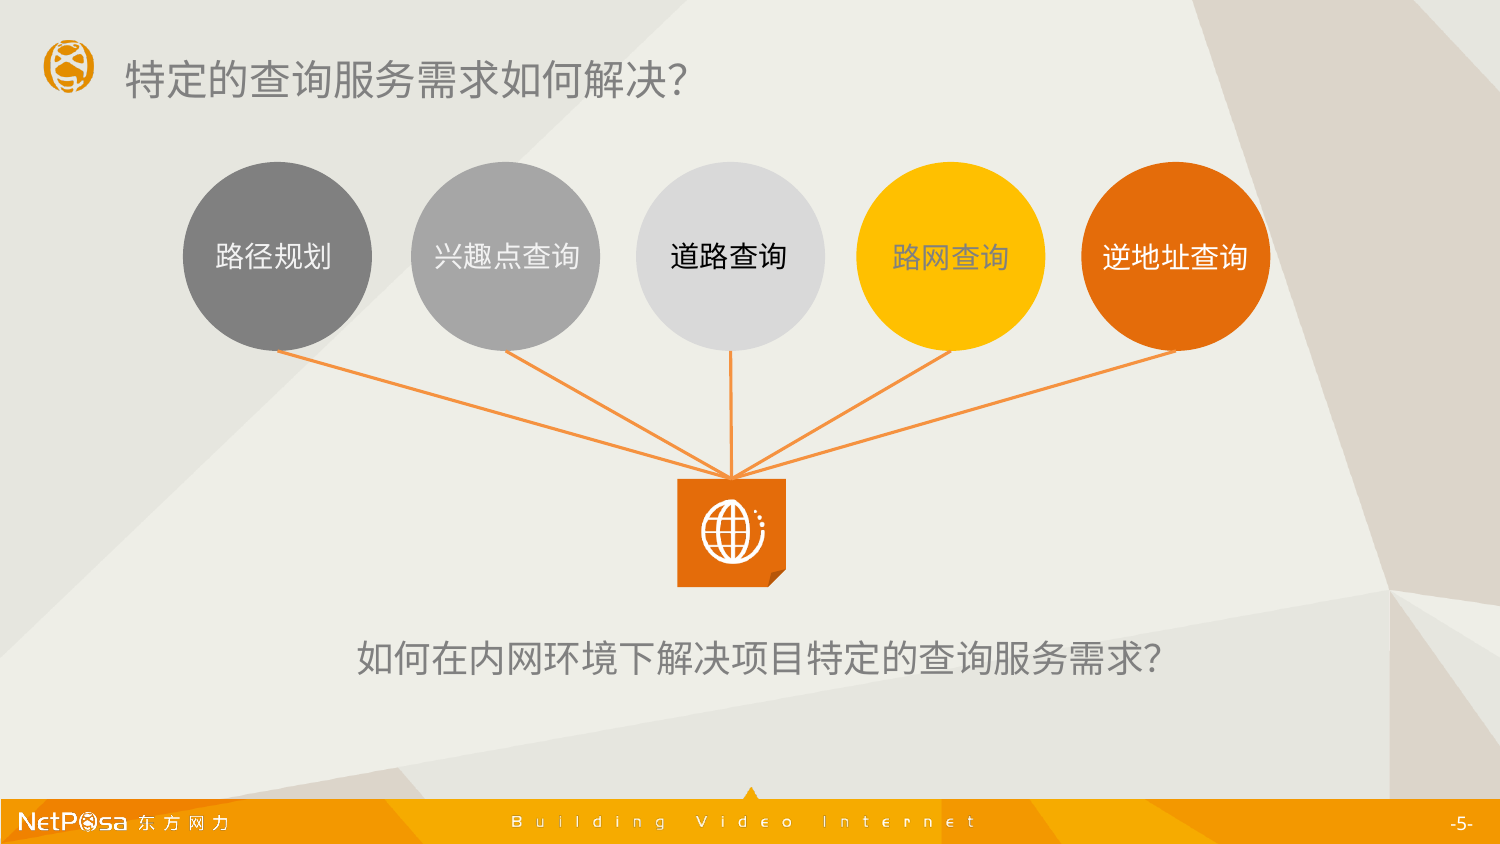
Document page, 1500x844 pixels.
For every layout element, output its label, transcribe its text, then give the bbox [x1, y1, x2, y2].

text_box [854, 159, 1048, 349]
picture [0, 0, 1500, 844]
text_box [277, 350, 504, 480]
text_box 如何在内网环境下解决项目特定的查询服务需求？ [341, 628, 1196, 688]
text_box [180, 159, 375, 353]
text_box 路径规划 [200, 231, 348, 281]
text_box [505, 350, 728, 480]
text_box 兴趣点查询 [420, 231, 596, 281]
text_box [1079, 159, 1273, 353]
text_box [731, 350, 1177, 480]
text_box [633, 159, 828, 348]
text_box 路网查询 [877, 232, 1025, 282]
text_box [675, 487, 788, 590]
text_box [408, 159, 603, 349]
text_box 逆地址查询 [1087, 232, 1264, 282]
text_box 道路查询 [656, 231, 803, 281]
text_box 特定的查询服务需求如何解决？ [109, 20, 724, 111]
